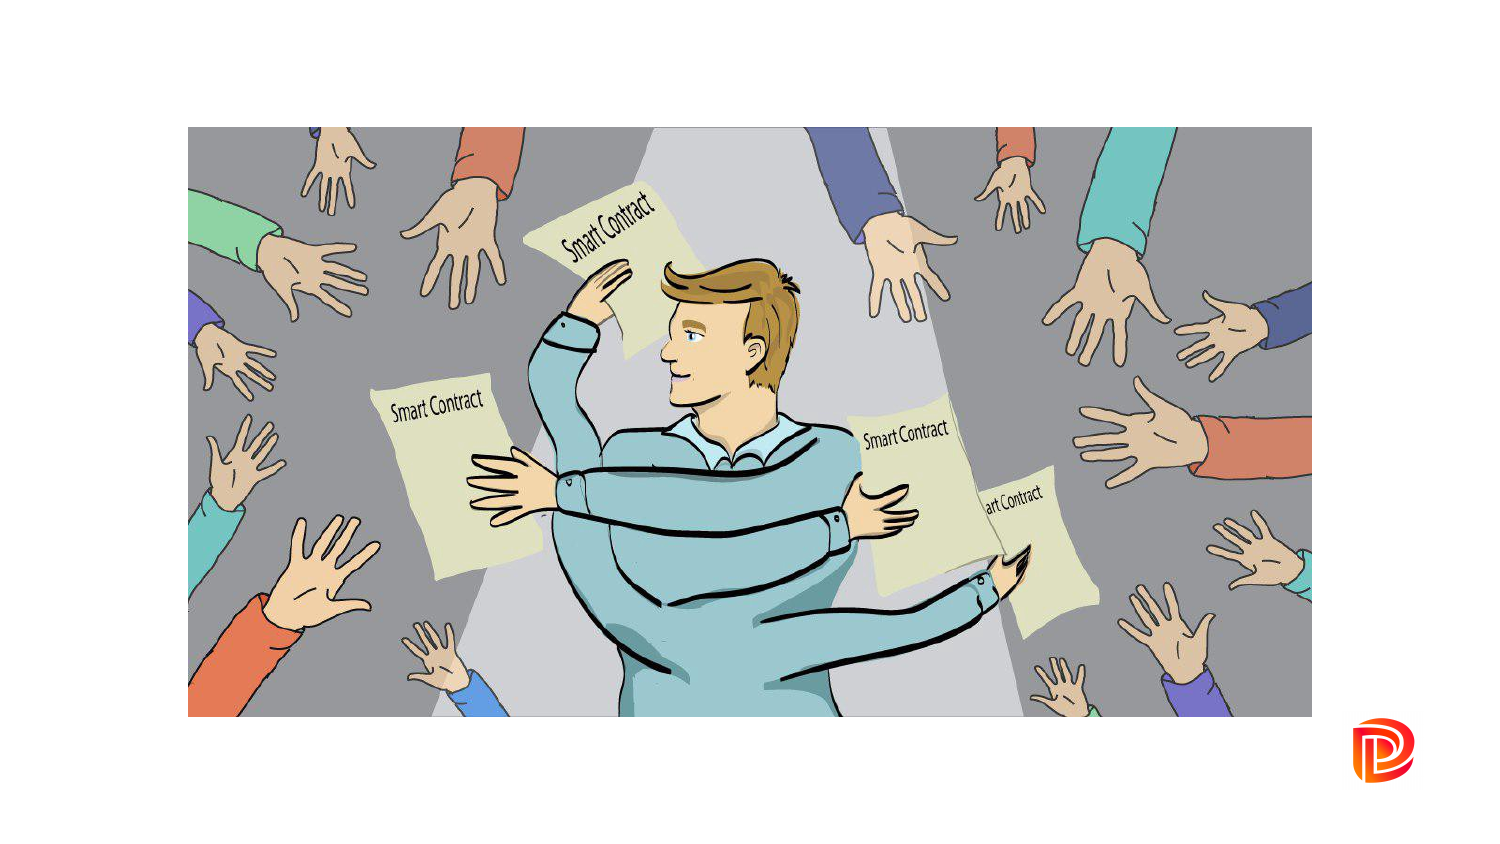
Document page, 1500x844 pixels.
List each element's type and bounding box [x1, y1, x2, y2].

picture [188, 126, 1312, 717]
picture [1342, 711, 1424, 790]
